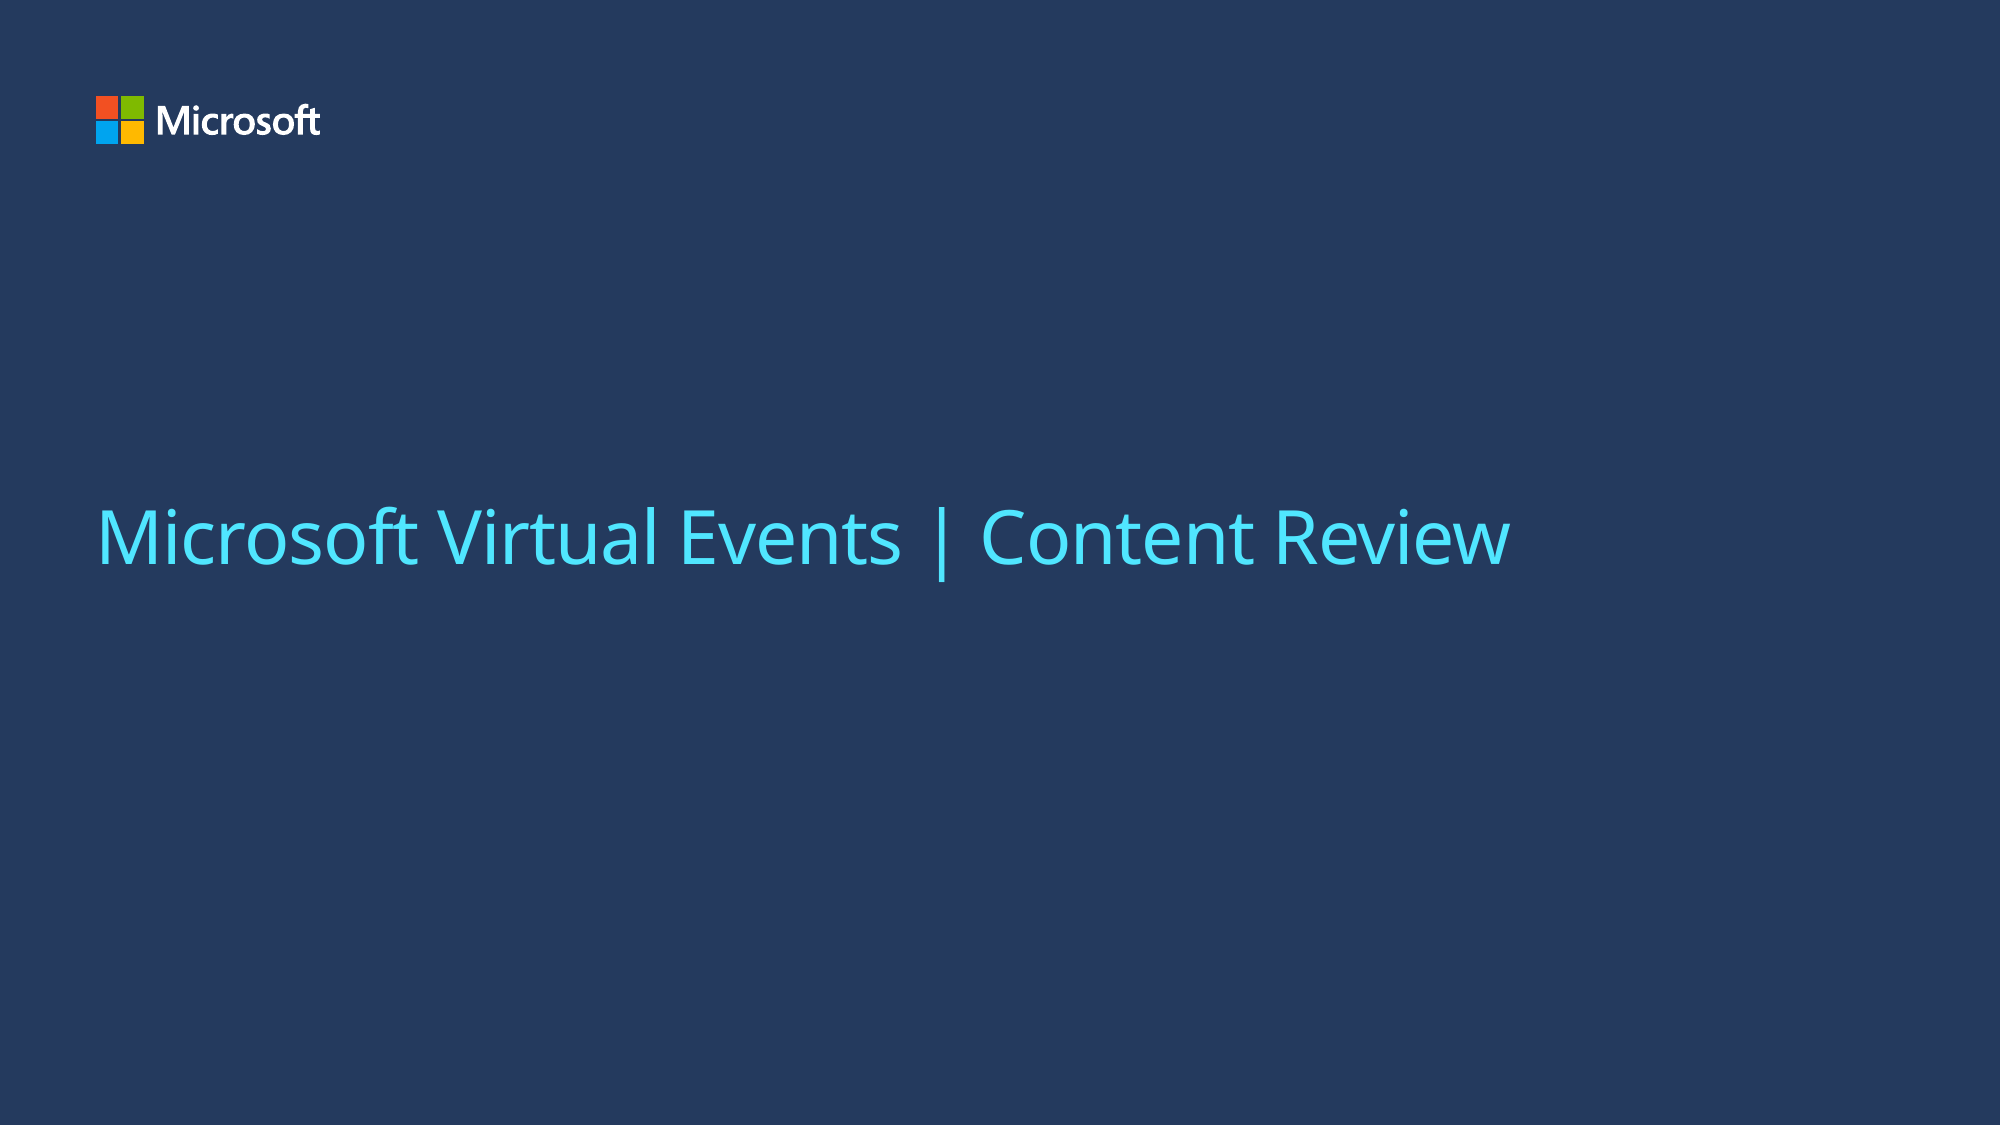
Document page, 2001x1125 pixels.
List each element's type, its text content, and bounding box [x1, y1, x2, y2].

title Microsoft Virtual Events | Content Review [95, 488, 1934, 580]
